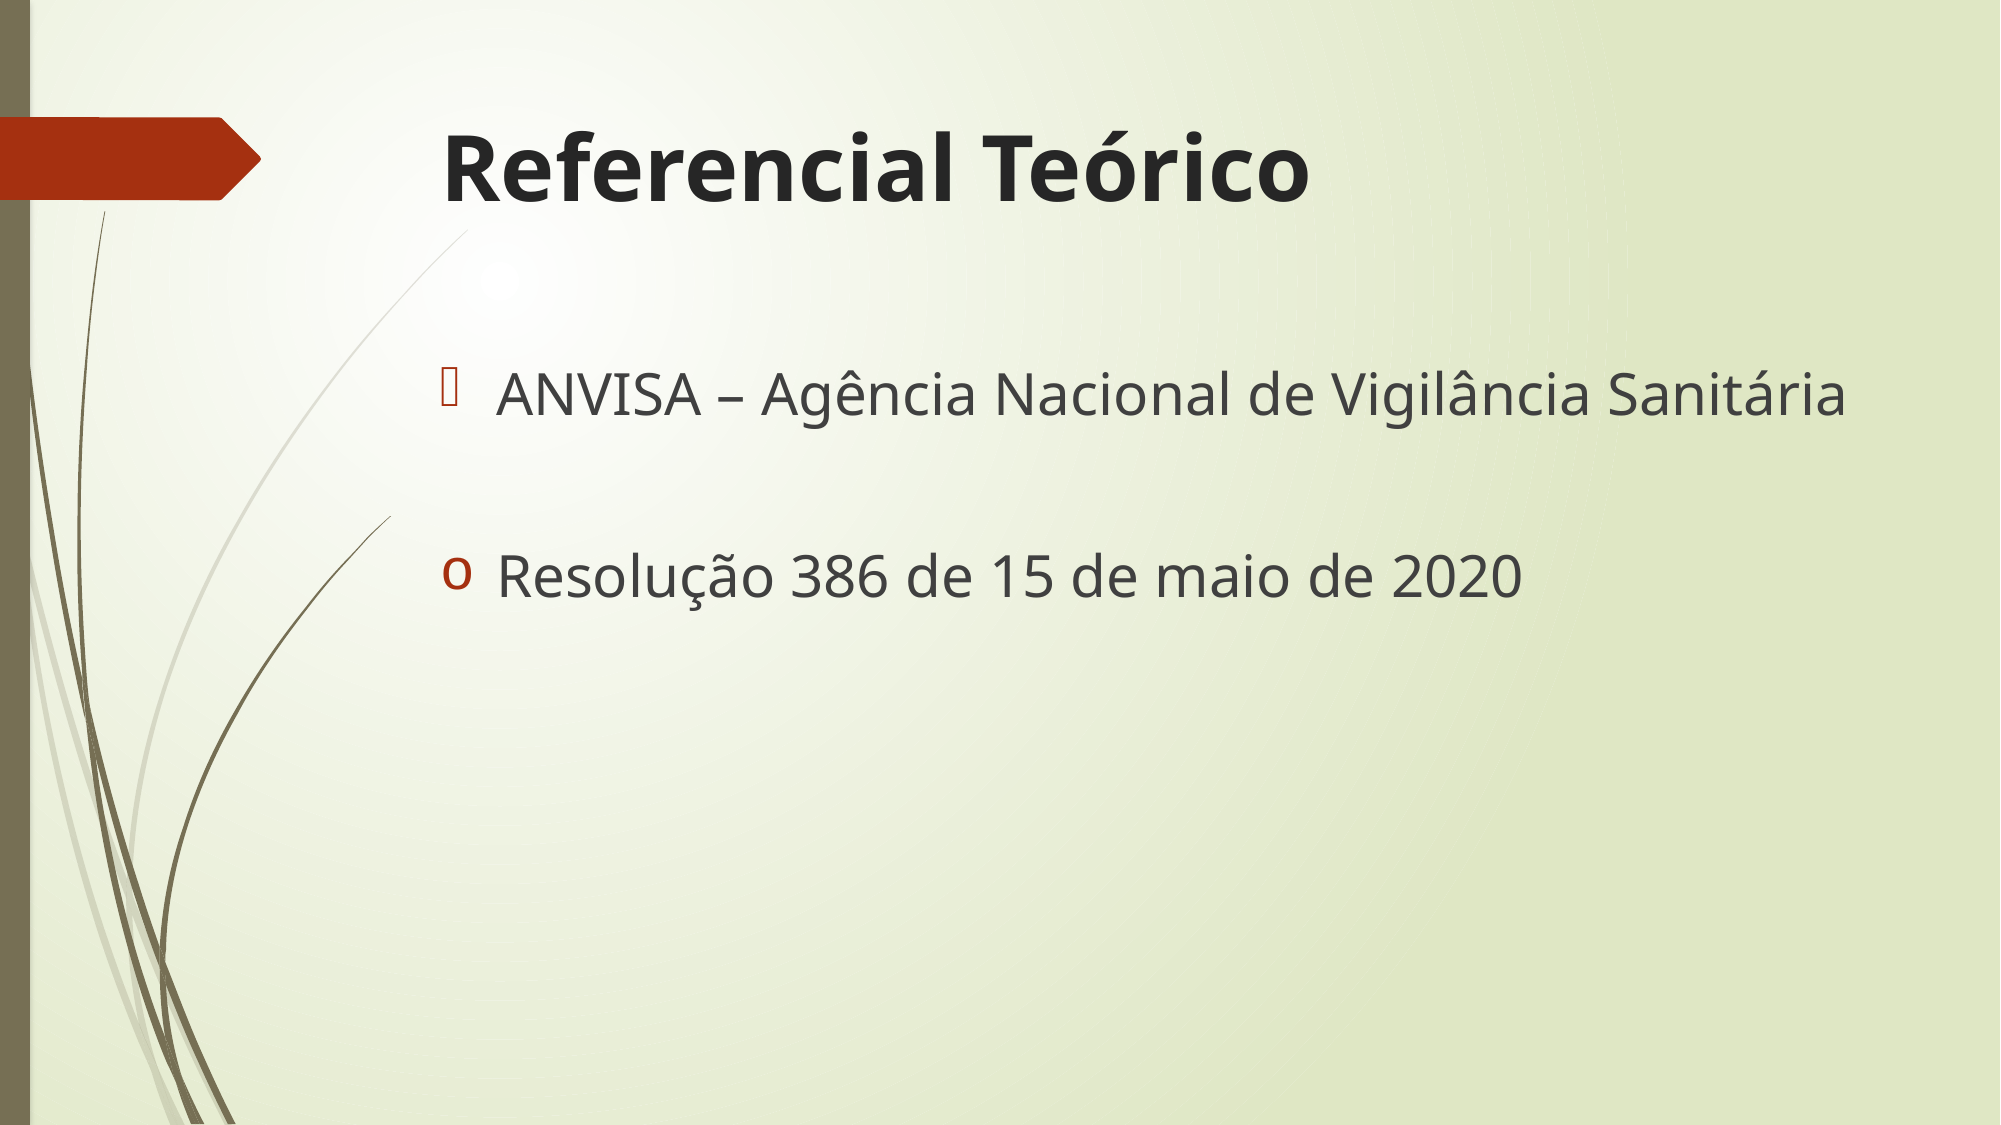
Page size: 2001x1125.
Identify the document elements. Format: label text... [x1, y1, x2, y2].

list ANVISA – Agência Nacional de Vigilância Sanitária Resolução 386 de 15 de maio de 2020 [424, 350, 1888, 970]
title Referencial Teórico [425, 102, 1888, 313]
